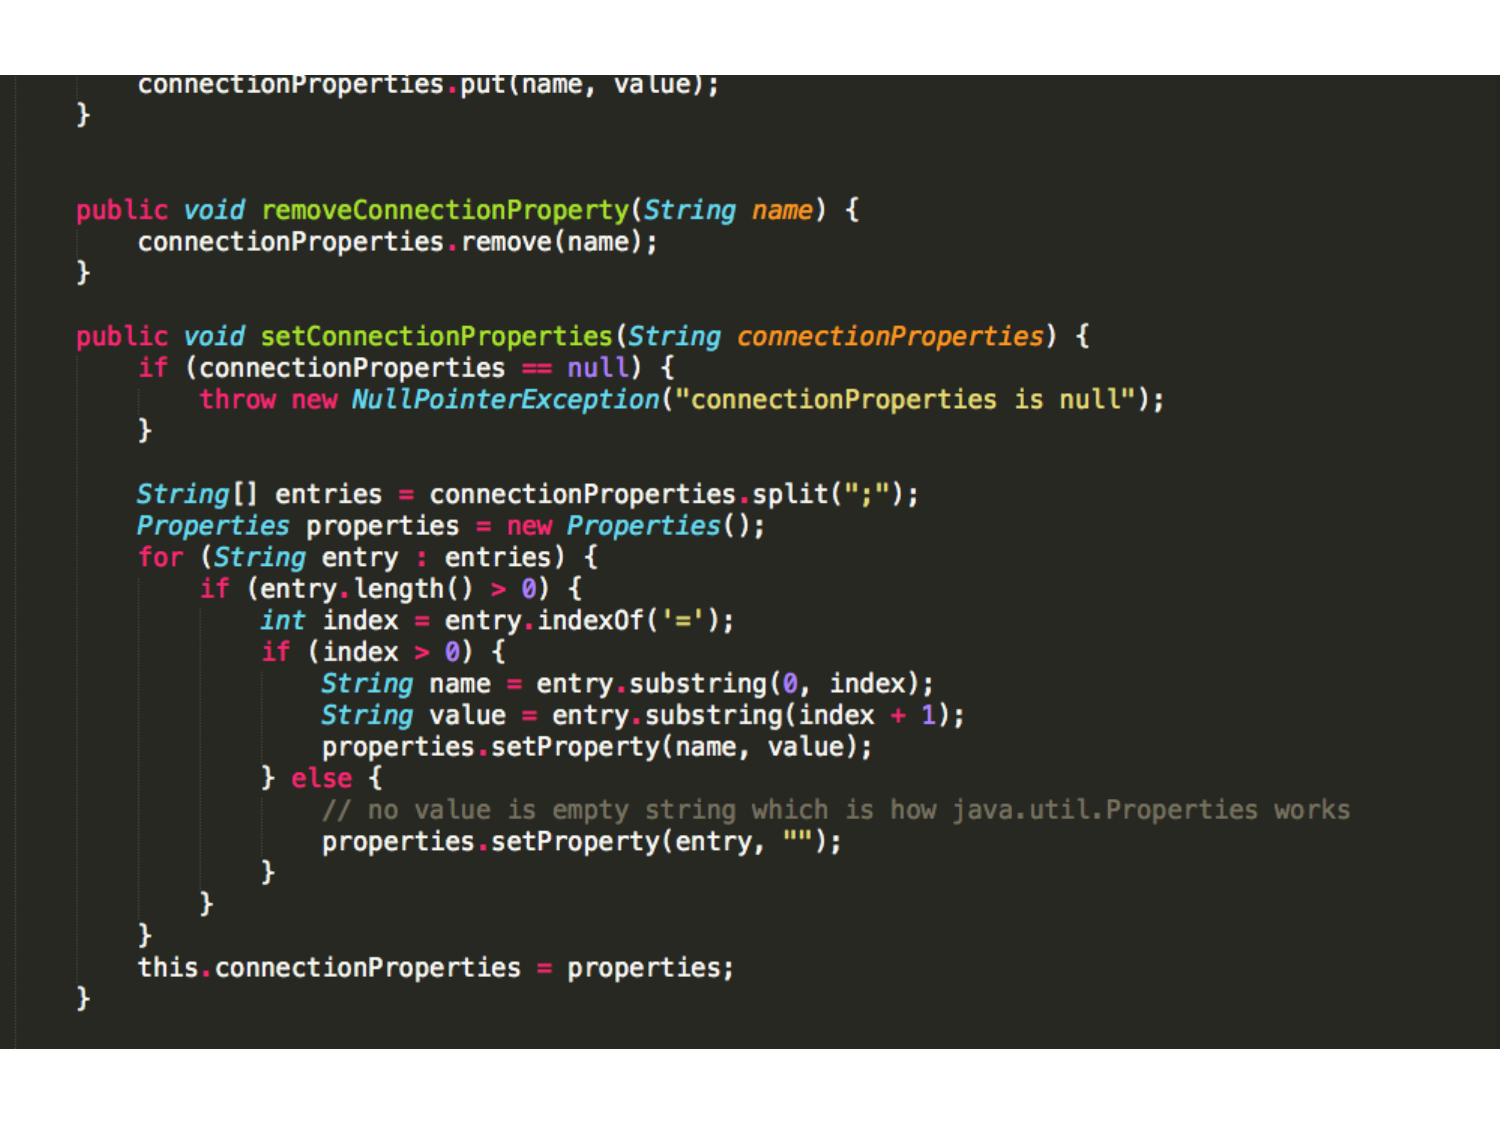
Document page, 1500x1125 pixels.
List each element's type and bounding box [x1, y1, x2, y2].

list [0, 75, 1500, 1050]
